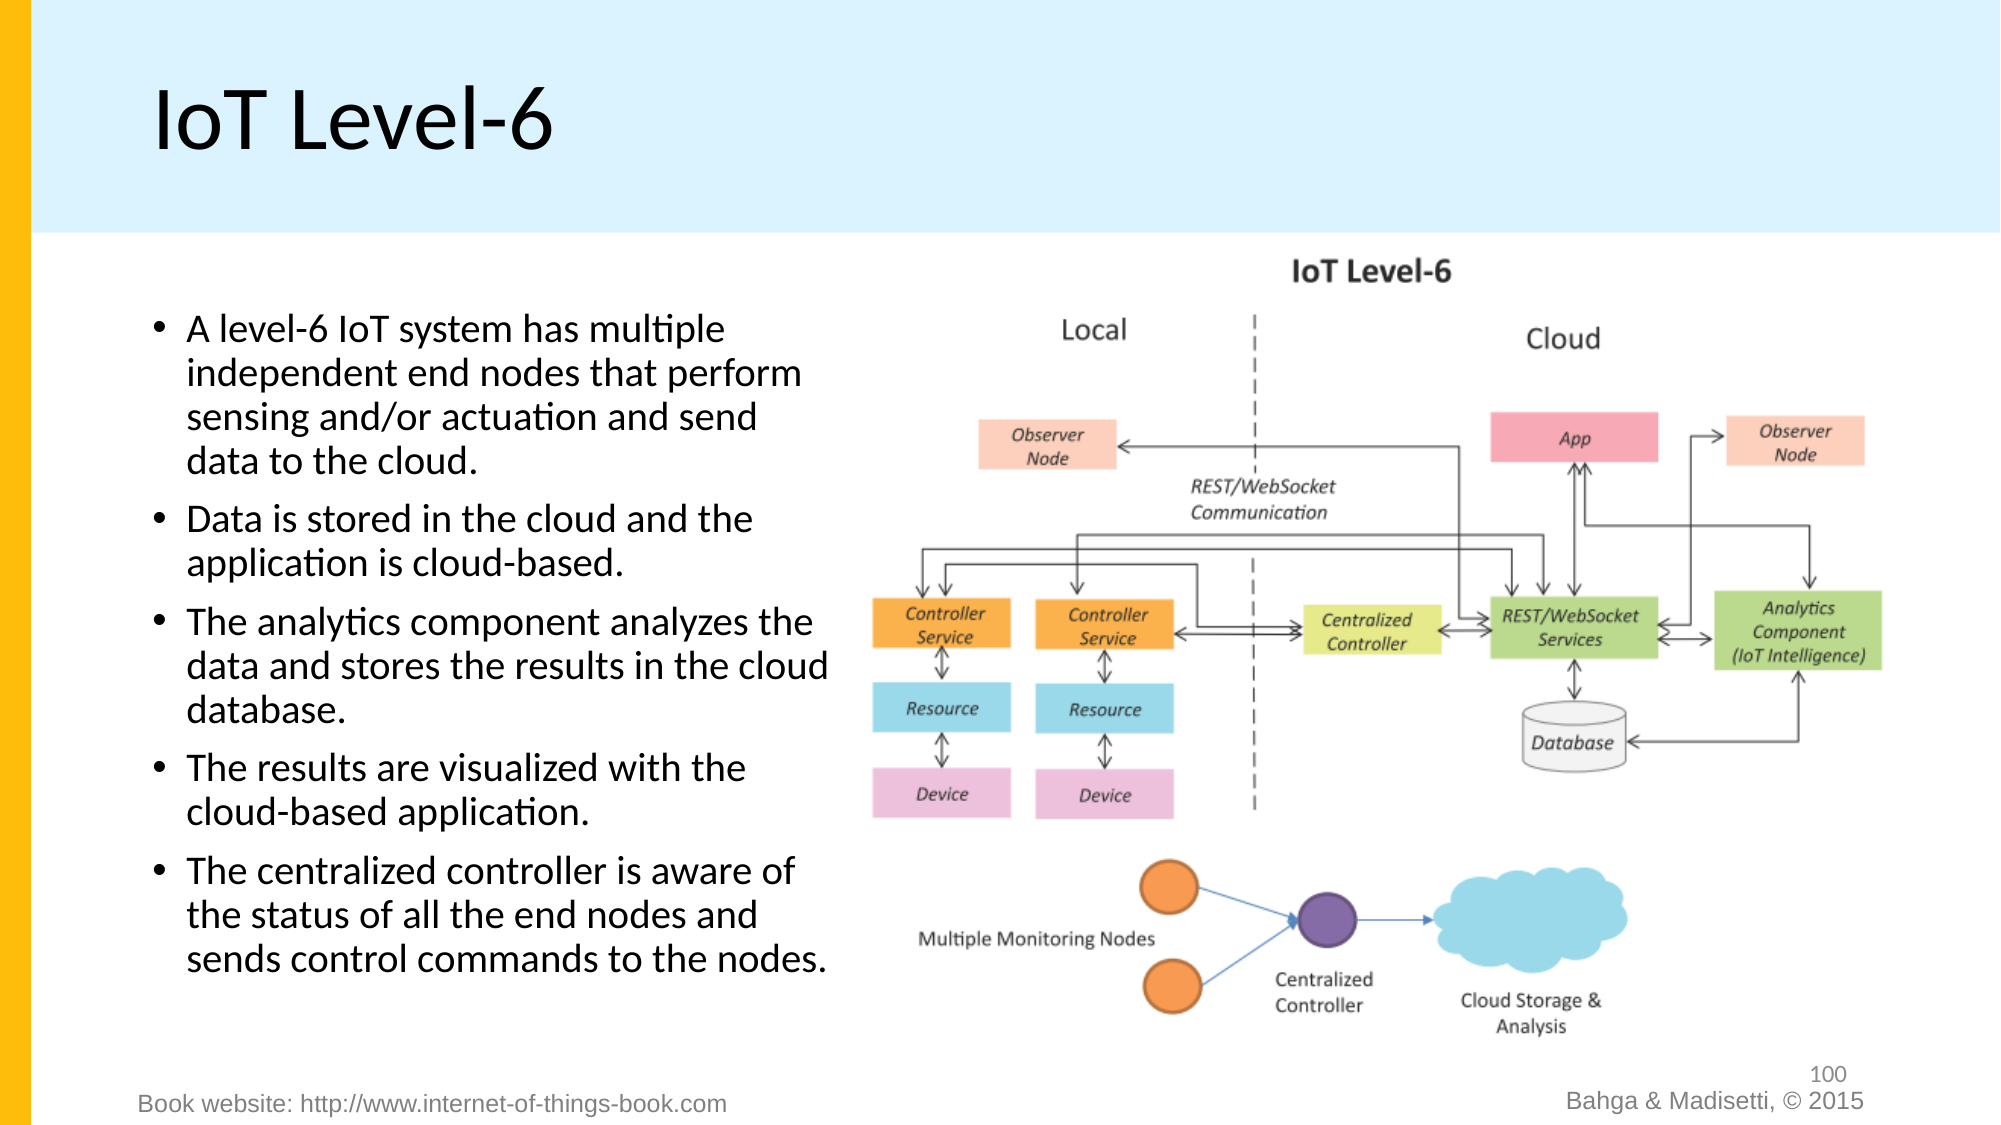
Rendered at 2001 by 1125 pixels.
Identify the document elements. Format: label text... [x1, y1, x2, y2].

text_box Book website: http://www.internet-of-things-book.com [122, 1079, 798, 1125]
slide_number 100 [1412, 1042, 1863, 1103]
text_box [0, 0, 32, 1125]
title IoT Level-6 [137, 30, 1863, 209]
list A level-6 IoT system has multiple independent end nodes that perform sensing and/or actuation and send data to the cloud. Data is stored in the cloud and the application is cloud-based. The analytics component analyzes the data and stores the results in the cloud database. The results are visualized with the cloud-based application. The centralized controller is aware of the status of all the end nodes and sends control commands to the nodes. [137, 299, 845, 1017]
text_box [32, 0, 2000, 234]
text_box Bahga & Madisetti, © 2015 [1551, 1077, 1924, 1122]
picture [845, 242, 1903, 1041]
